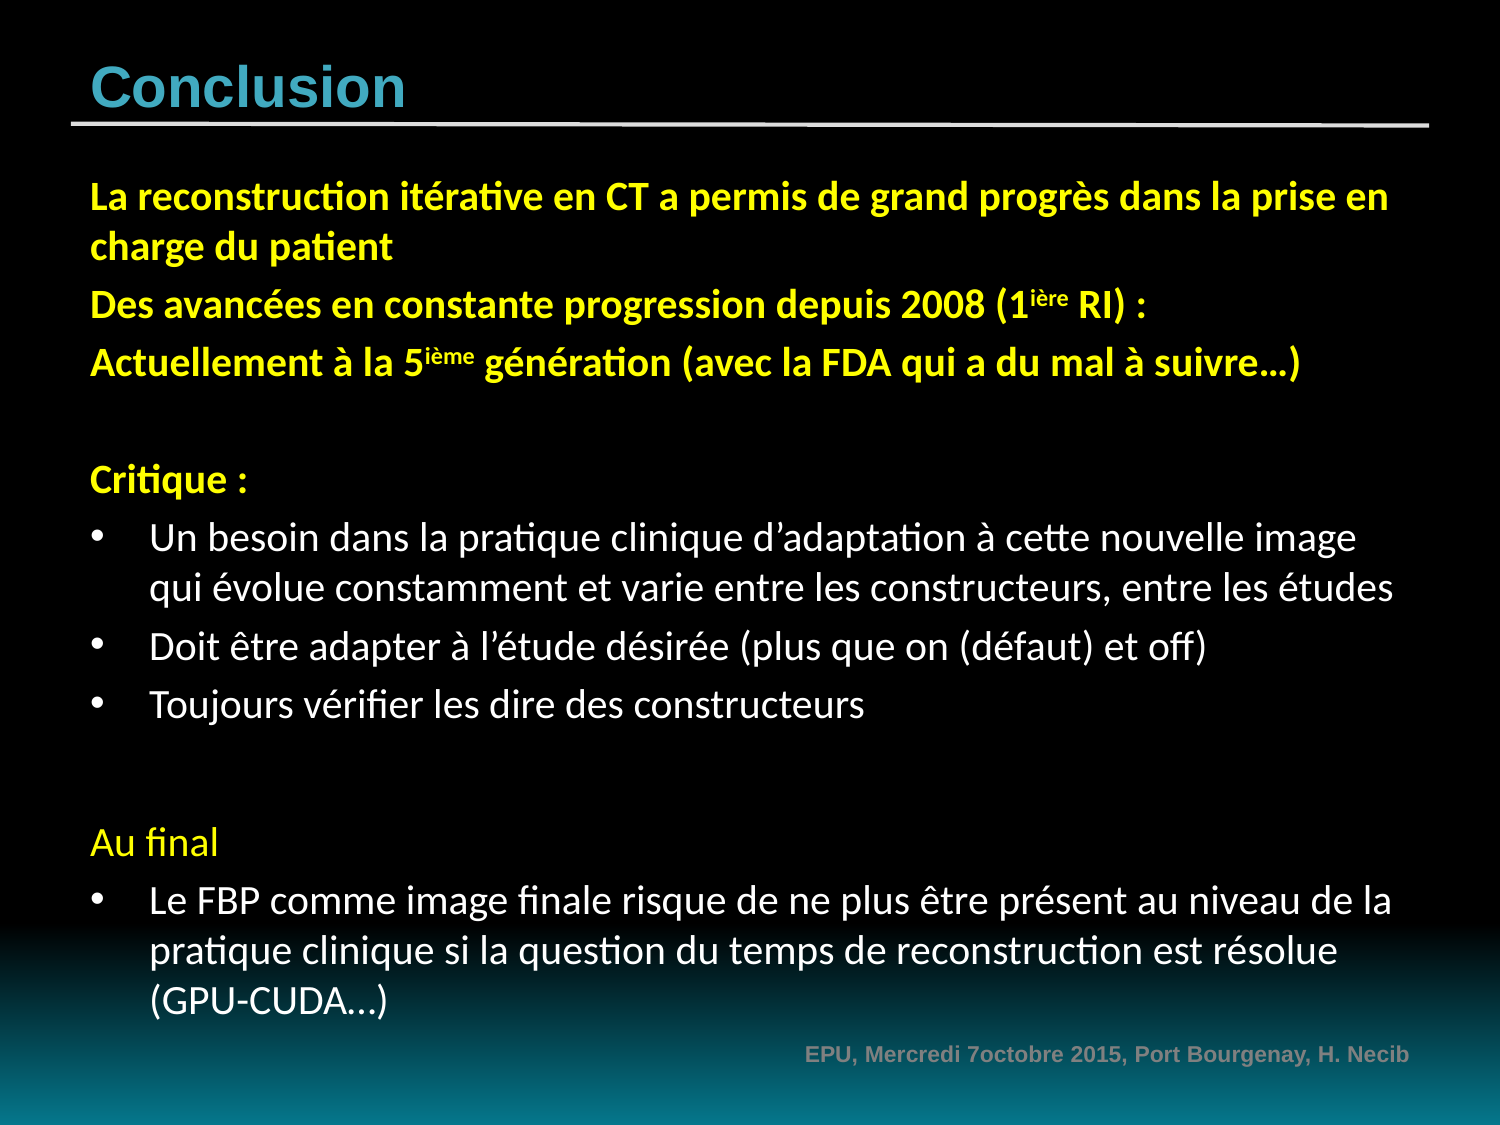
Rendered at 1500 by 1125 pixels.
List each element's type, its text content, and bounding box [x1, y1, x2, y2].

title Conclusion [75, 42, 1425, 126]
list La reconstruction itérative en CT a permis de grand progrès dans la prise en charge du patient Des avancées en constante progression depuis 2008 (1ière RI) : Actuellement à la 5ième génération (avec la FDA qui a du mal à suivre…) Critique : Un besoin dans la pratique clinique d’adaptation à cette nouvelle image qui évolue constamment et varie entre les constructeurs, entre les études Doit être adapter à l’étude désirée (plus que on (défaut) et off) Toujours vérifier les dire des constructeurs Au final Le FBP comme image finale risque de ne plus être présent au niveau de la pratique clinique si la question du temps de reconstruction est résolue (GPU-CUDA…) [75, 160, 1425, 1035]
